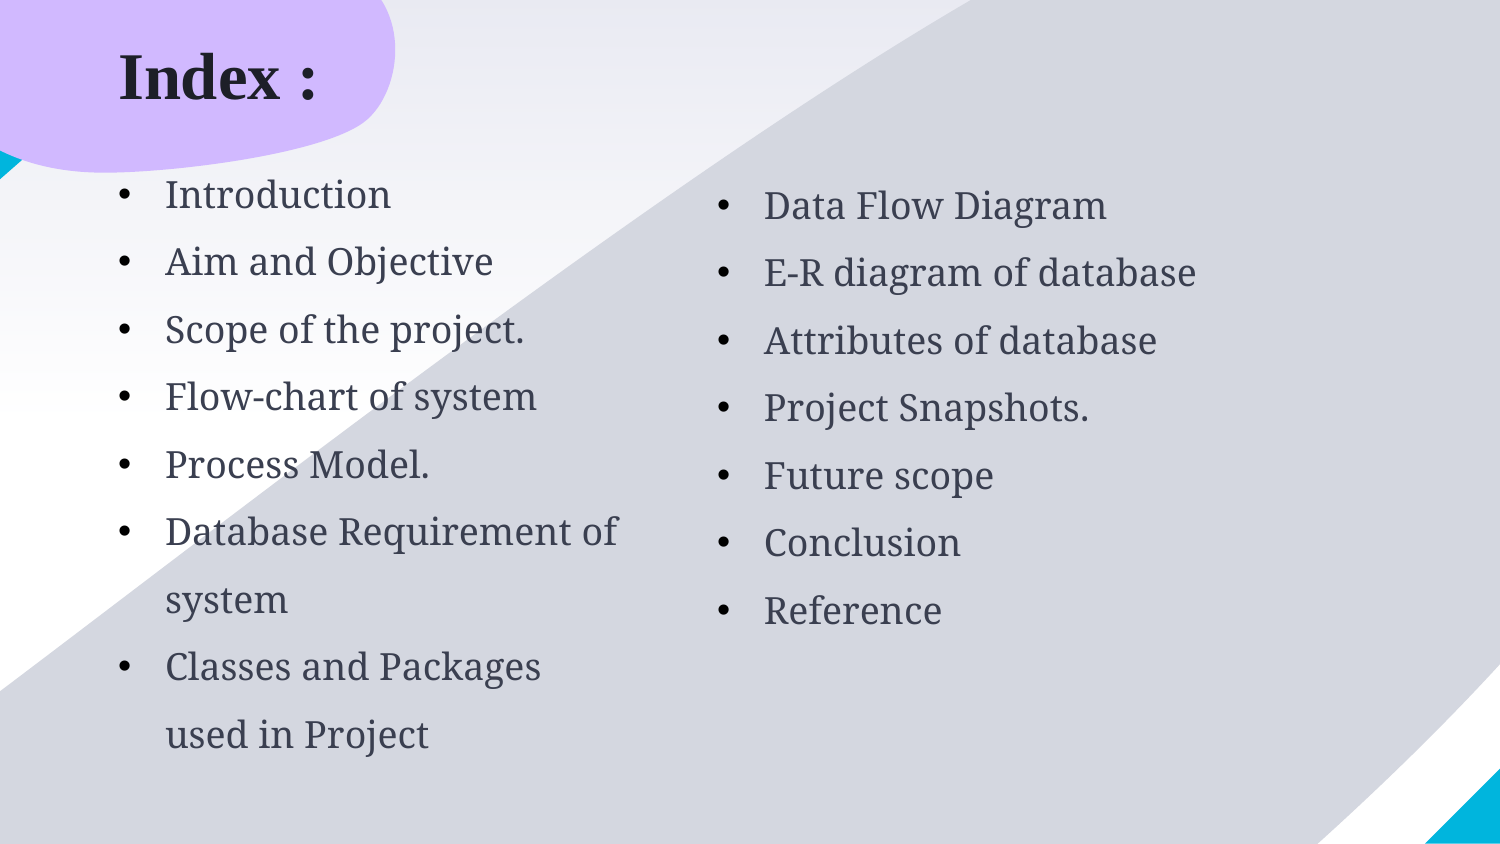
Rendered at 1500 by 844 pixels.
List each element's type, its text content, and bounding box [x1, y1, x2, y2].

text_box [0, 0, 1500, 844]
text_box [0, 0, 395, 175]
text_box Index : Introduction Aim and Objective Scope of the project. Flow-chart of system Process Model. Database Requirement of system Classes and Packages used in Project [103, 25, 650, 763]
text_box Data Flow Diagram E-R diagram of database Attributes of database Project Snapshots. Future scope Conclusion Reference [702, 152, 1454, 640]
